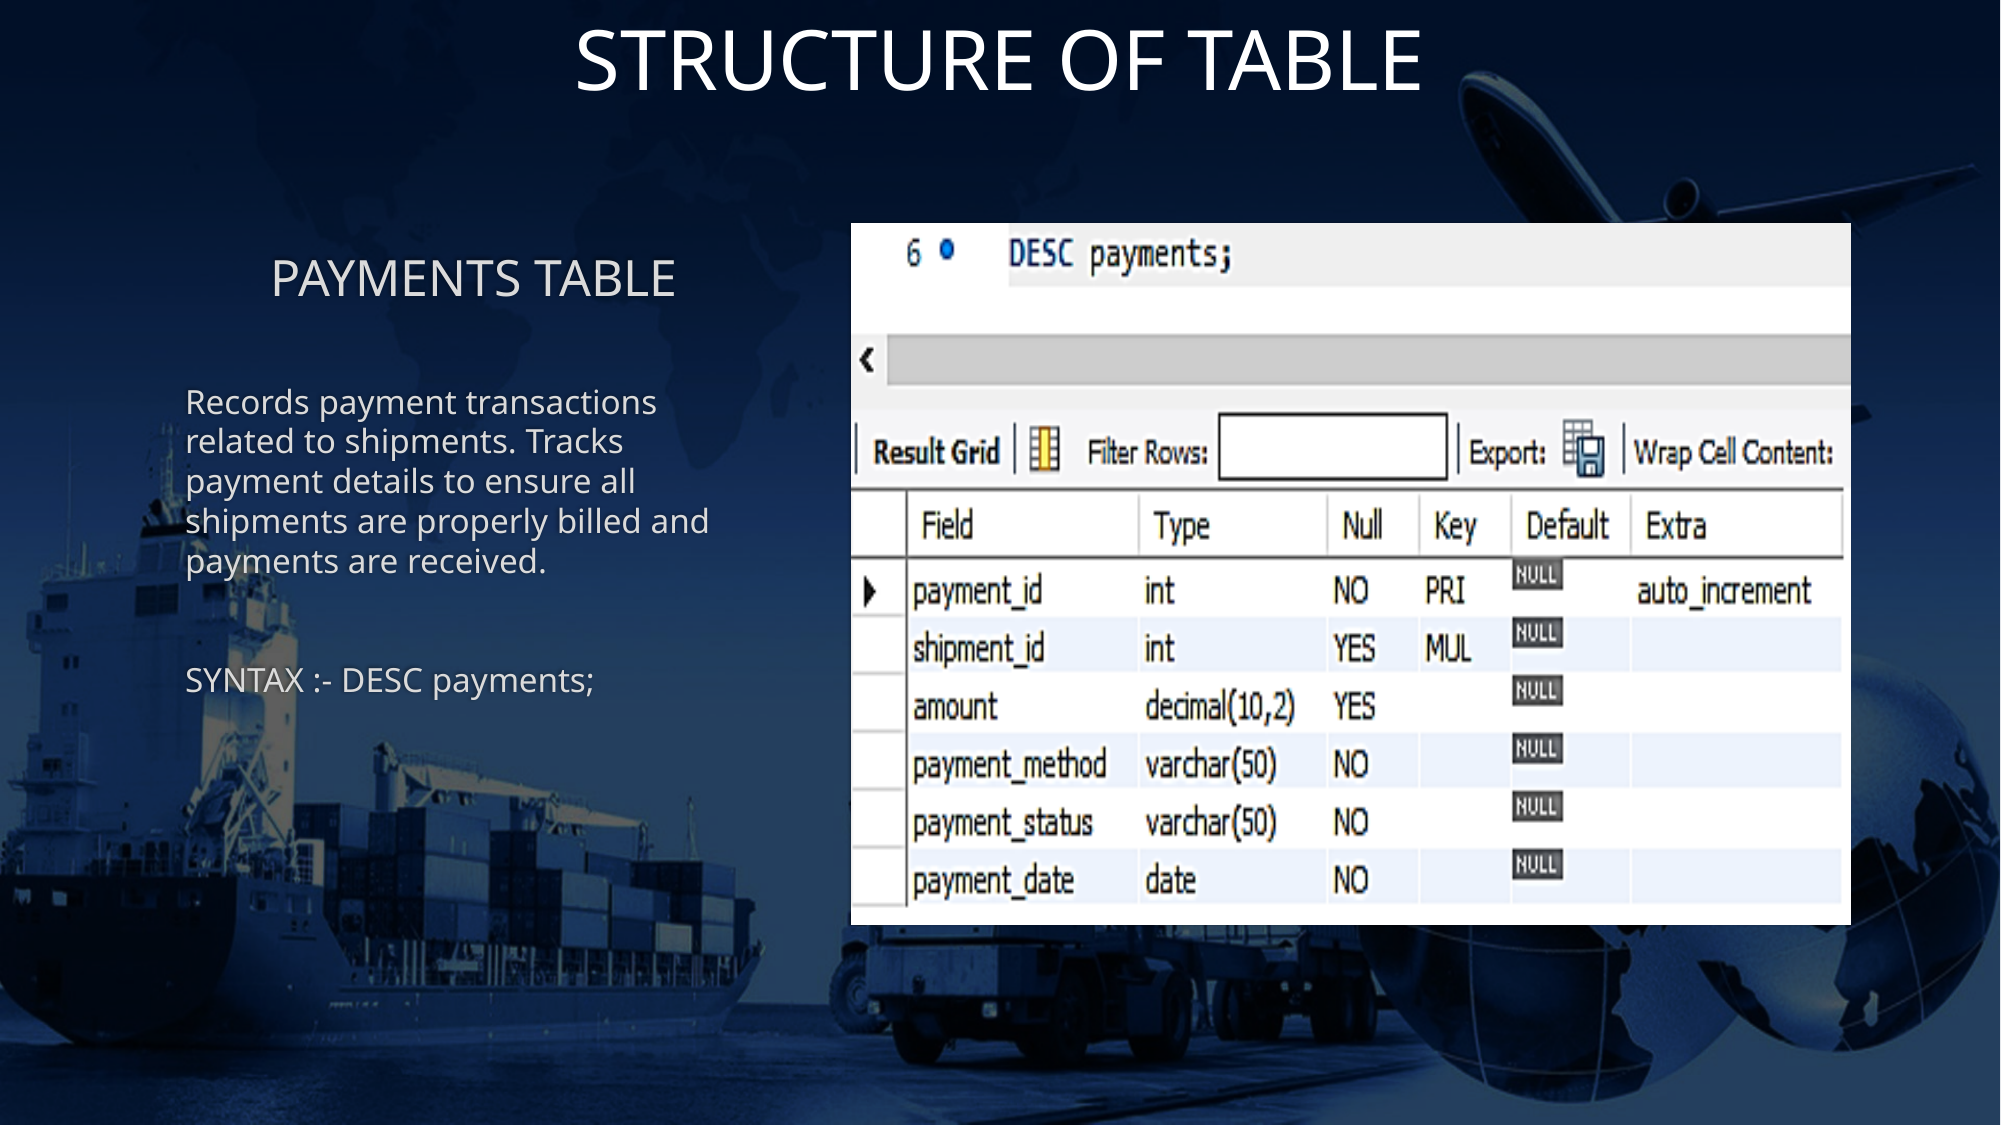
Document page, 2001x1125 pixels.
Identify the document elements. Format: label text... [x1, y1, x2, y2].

text_box STRUCTURE OF TABLE [149, 0, 1850, 115]
title PAYMENTS TABLE [170, 223, 779, 314]
picture [0, 0, 2001, 1125]
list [850, 223, 1851, 925]
list Records payment transactions related to shipments. Tracks payment details to ensure all shipments are properly billed and payments are received. SYNTAX :- DESC payments; [170, 373, 779, 925]
